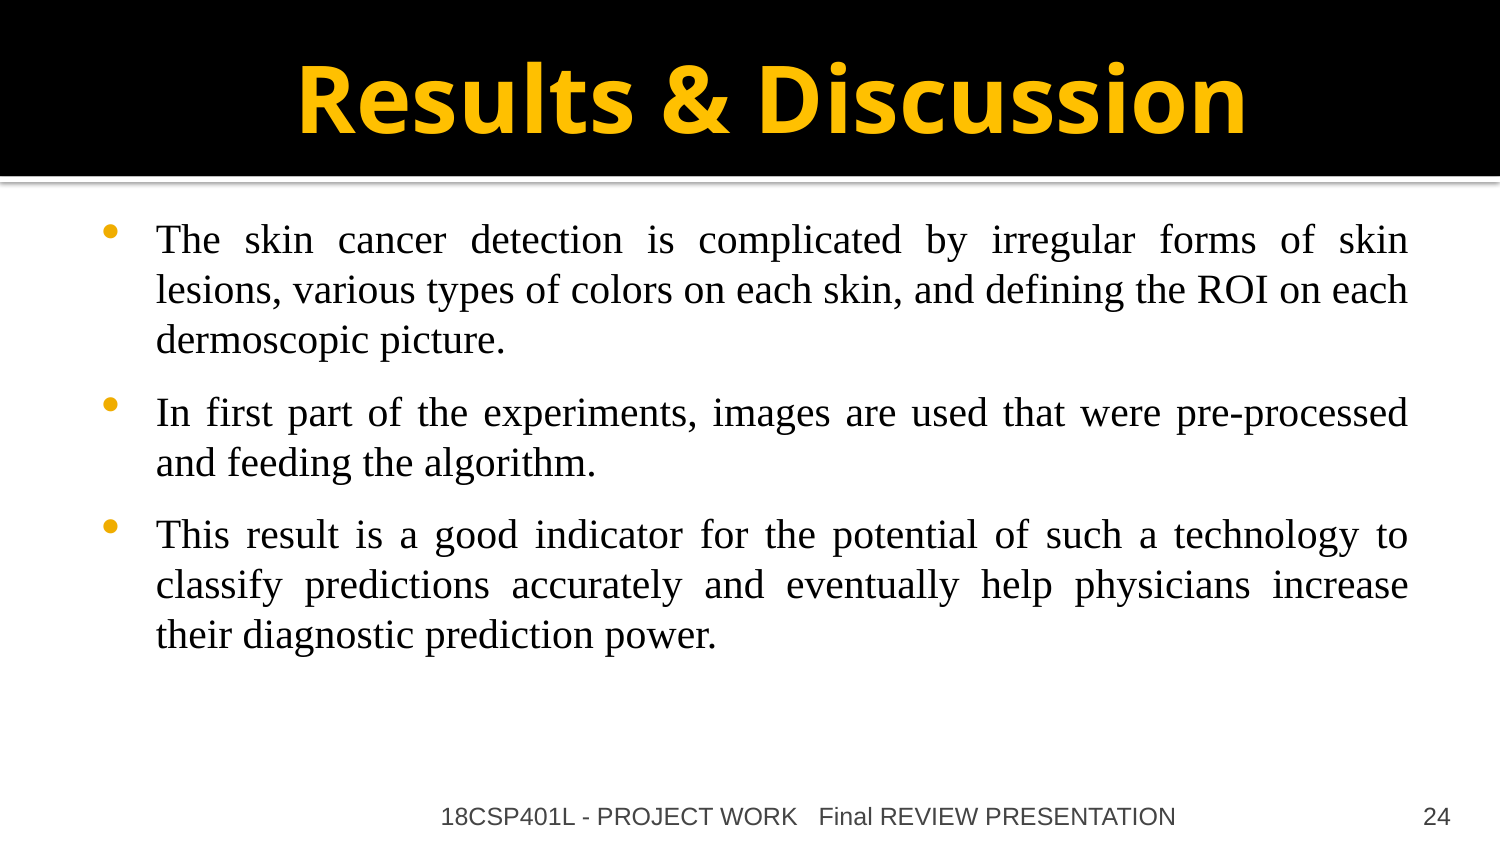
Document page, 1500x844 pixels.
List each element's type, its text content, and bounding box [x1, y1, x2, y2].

title Results & Discussion [75, 19, 1463, 174]
list The skin cancer detection is complicated by irregular forms of skin lesions, various types of colors on each skin, and defining the ROI on each dermoscopic picture. In first part of the experiments, images are used that were pre-processed and feeding the algorithm. This result is a good indicator for the potential of such a technology to classify predictions accurately and eventually help physicians increase their diagnostic prediction power. [74, 196, 1426, 785]
footer 18CSP401L - PROJECT WORK Final REVIEW PRESENTATION [433, 796, 1337, 831]
slide_number 24 [1345, 796, 1467, 831]
